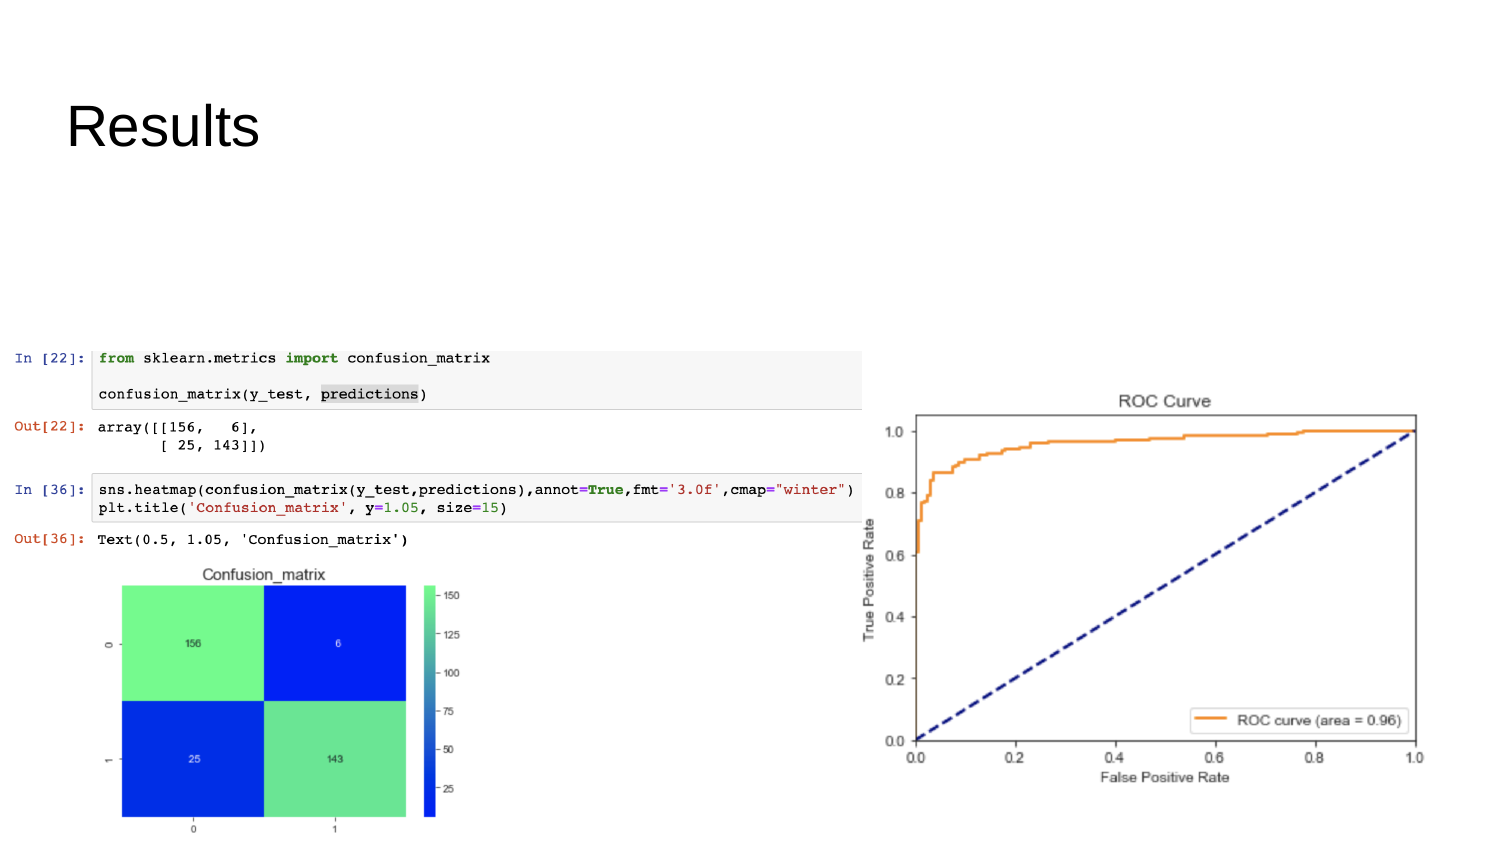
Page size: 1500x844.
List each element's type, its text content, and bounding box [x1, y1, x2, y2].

title Results [51, 72, 1449, 167]
picture [0, 351, 1464, 833]
